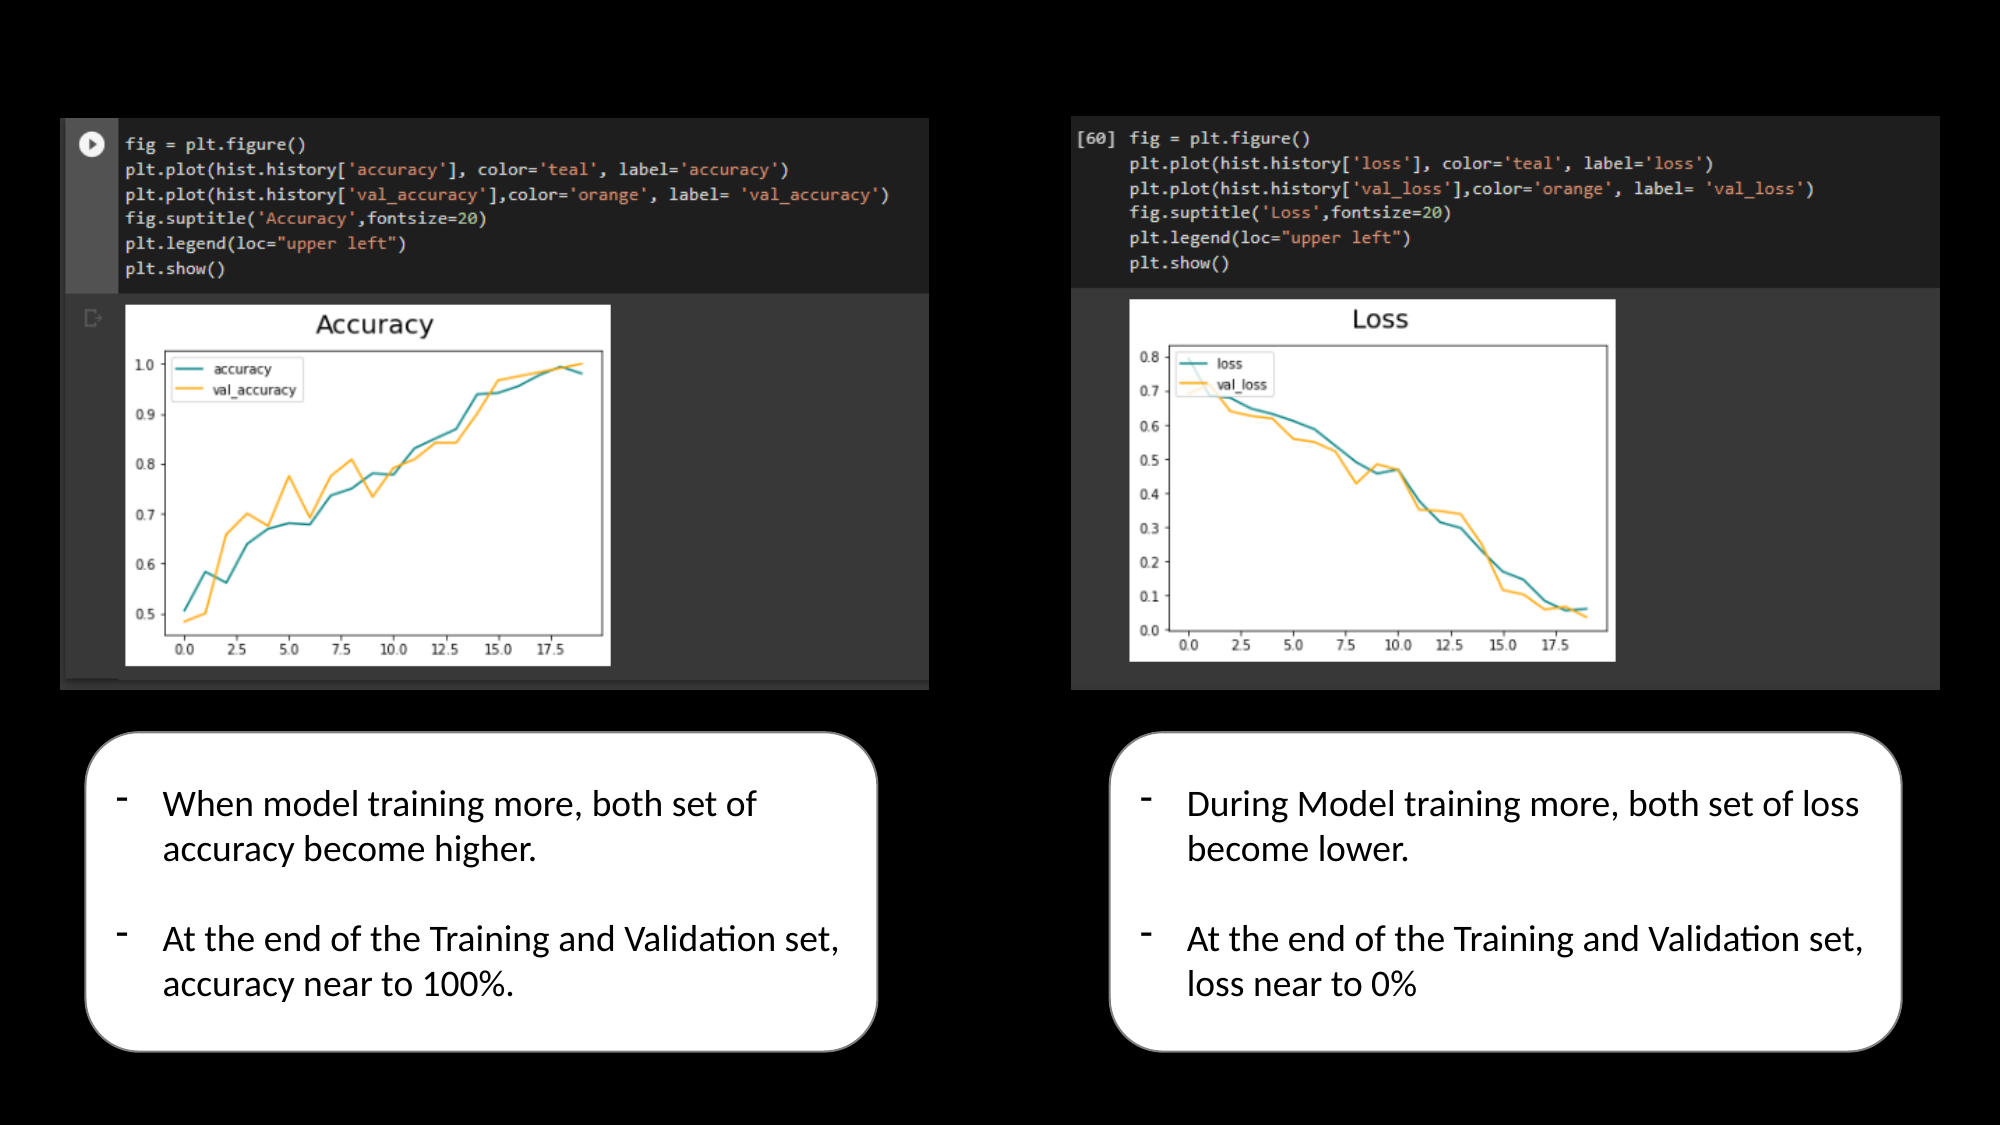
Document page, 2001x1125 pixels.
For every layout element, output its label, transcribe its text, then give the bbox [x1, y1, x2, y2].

picture [1071, 116, 1940, 690]
picture [60, 118, 929, 690]
text_box When model training more, both set of accuracy become higher. At the end of the Training and Validation set, accuracy near to 100%. [84, 731, 879, 1053]
text_box During Model training more, both set of loss become lower. At the end of the Training and Validation set, loss near to 0% [1108, 731, 1903, 1053]
